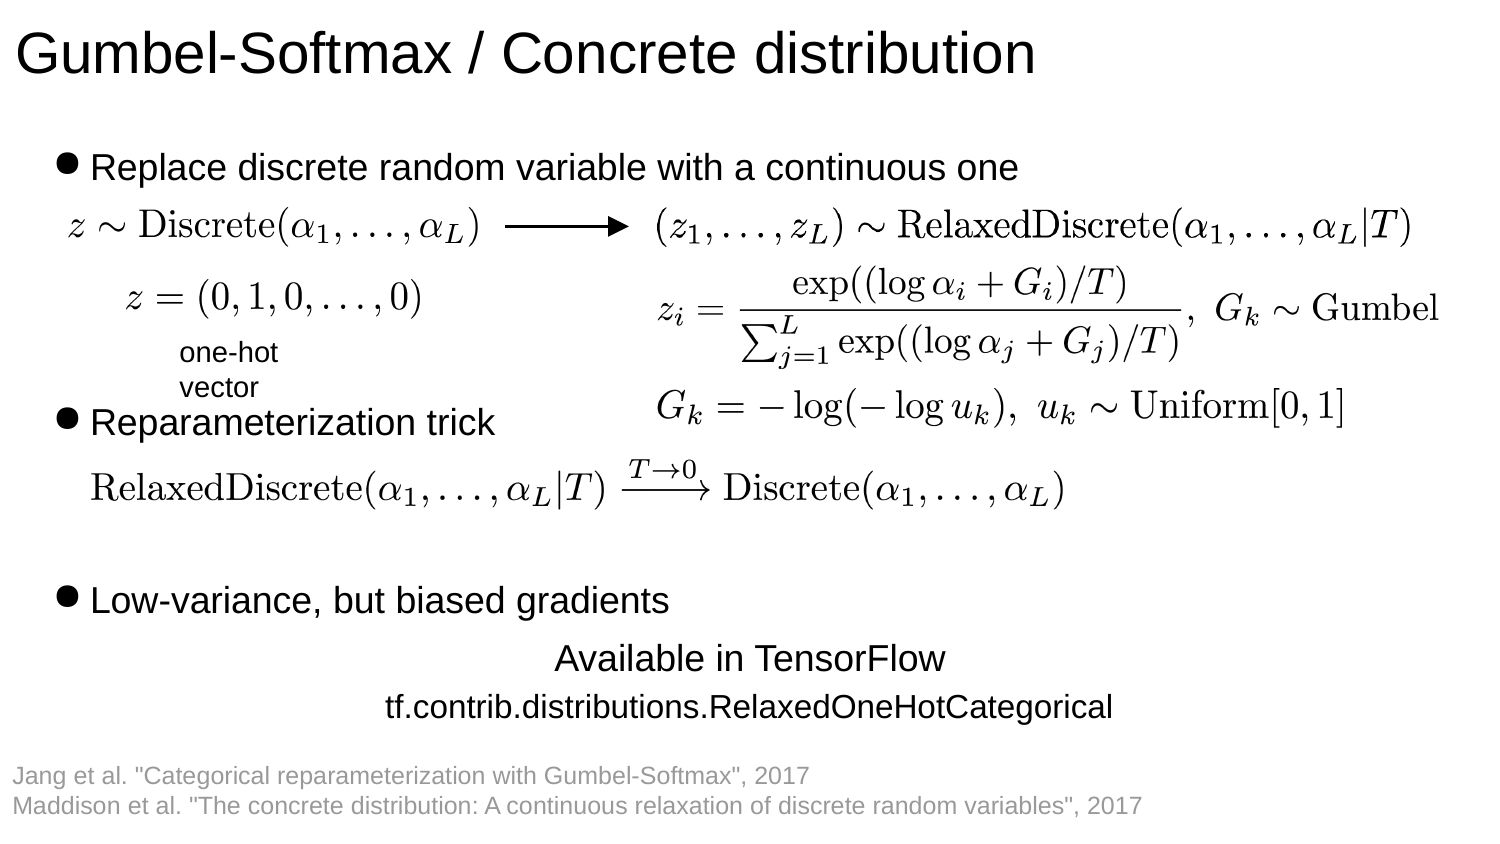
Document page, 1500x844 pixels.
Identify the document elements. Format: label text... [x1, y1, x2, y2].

picture [125, 278, 421, 319]
text_box Jang et al. "Categorical reparameterization with Gumbel-Softmax", 2017 Maddison et al. "The concrete distribution: A continuous relaxation of discrete random variables", 2017 [0, 742, 1316, 837]
text_box one-hot vector [164, 327, 382, 370]
text_box Available in TensorFlow tf.contrib.distributions.RelaxedOneHotCategorical [359, 612, 1141, 741]
picture [657, 206, 1410, 247]
picture [657, 387, 1343, 428]
picture [68, 206, 478, 247]
title Gumbel-Softmax / Concrete distribution [0, 0, 1398, 94]
list Replace discrete random variable with a continuous one Reparameterization trick Low-variance, but biased gradients [0, 121, 1449, 585]
picture [657, 265, 1440, 369]
picture [91, 458, 1063, 511]
